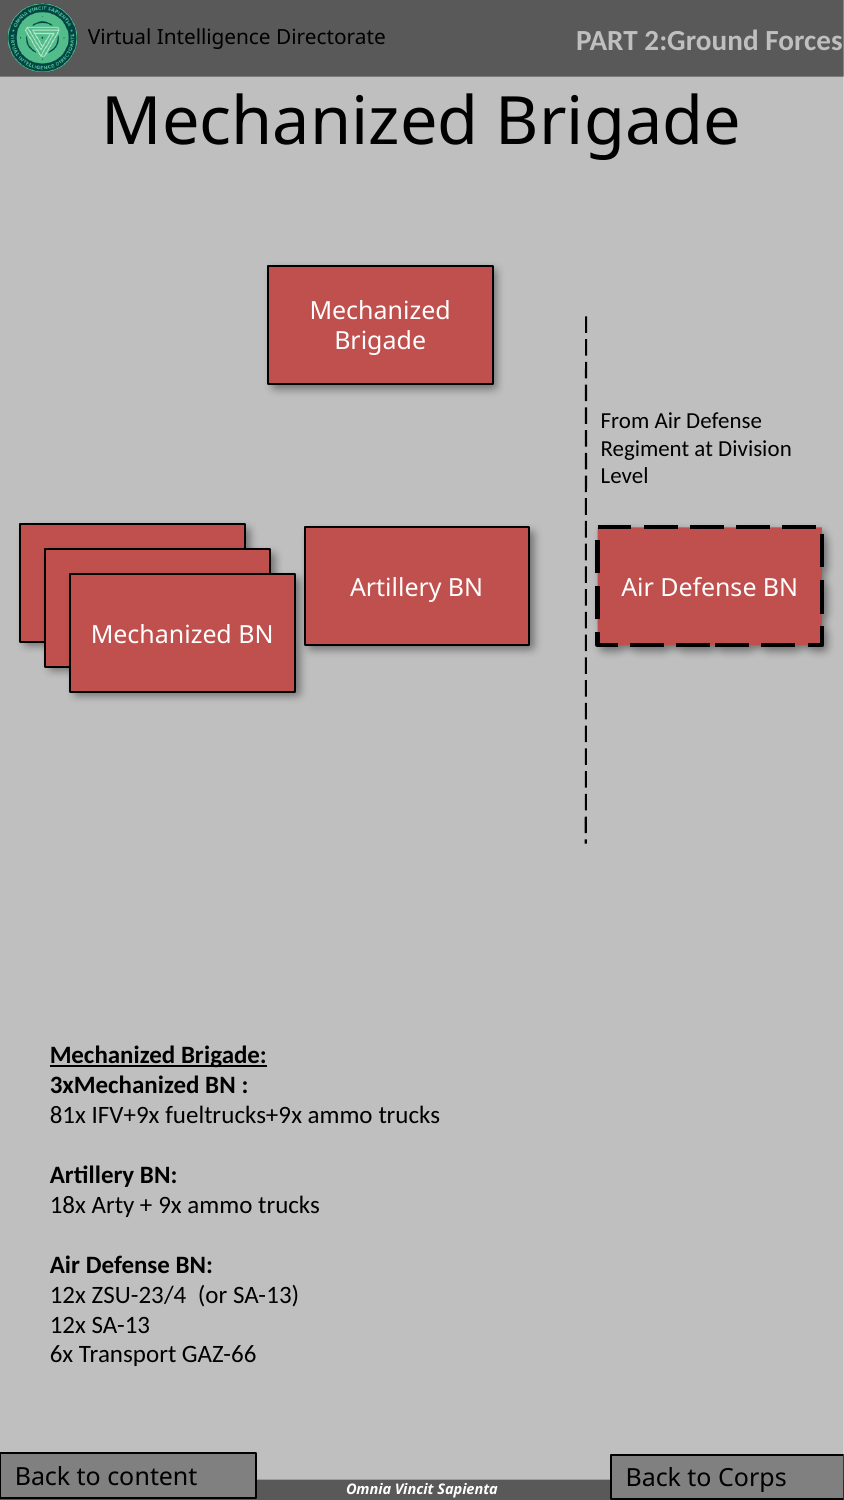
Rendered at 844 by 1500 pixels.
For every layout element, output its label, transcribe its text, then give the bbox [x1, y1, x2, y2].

text_box Mechanized BN [68, 572, 297, 694]
text_box Armor BN [18, 522, 247, 644]
text_box Air Defense BN [595, 590, 824, 647]
text_box Mechanized Brigade [266, 264, 495, 386]
title Mechanized Brigade [0, 76, 844, 160]
text_box CP URAL-375 PBU [325, 582, 531, 586]
text_box Mechanized Brigade: 3xMechanized BN : 81x IFV+9x fueltrucks+9x ammo trucks Artillery BN: 18x Arty + 9x ammo trucks Air Defense BN: 12x ZSU-23/4 (or SA-13) 12x SA-13 6x Transport GAZ-66 [35, 1031, 680, 1406]
text_box Back to Corps [610, 1454, 844, 1500]
text_box Back to content [0, 1453, 257, 1498]
text_box PART 2:Ground Forces [551, 0, 844, 77]
text_box PART 3: Air Defense Forces [597, 582, 824, 586]
text_box From Air Defense Regiment at Division Level [585, 398, 844, 496]
picture [1, 1, 82, 74]
text_box Air Defense BN [595, 525, 824, 578]
text_box Artillery BN [303, 525, 531, 647]
text_box Armor BN [43, 547, 272, 669]
